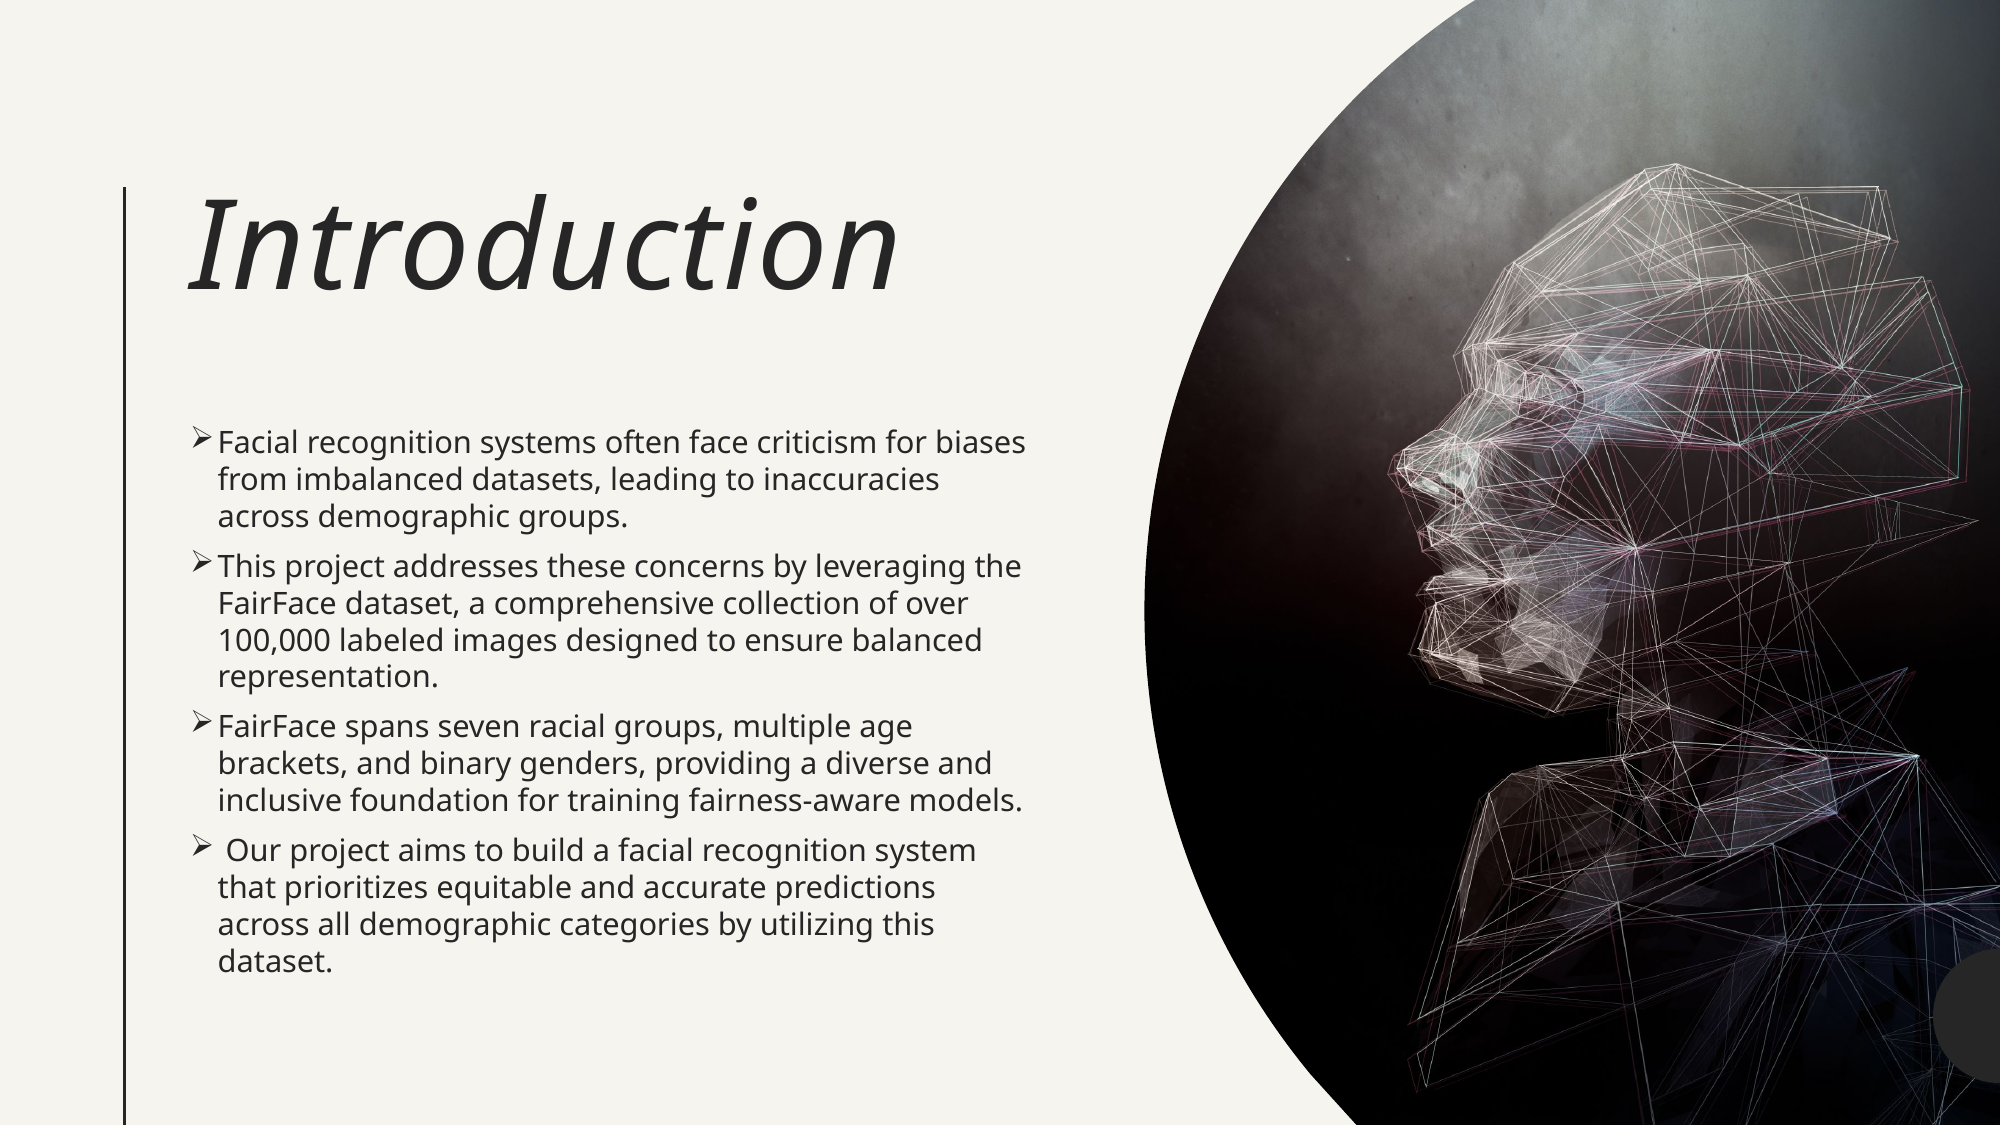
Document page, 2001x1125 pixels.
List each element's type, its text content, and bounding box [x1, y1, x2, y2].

title Introduction [175, 174, 1047, 415]
picture [1144, 0, 2000, 1125]
text_box [0, 0, 1144, 1125]
list Facial recognition systems often face criticism for biases from imbalanced datasets, leading to inaccuracies across demographic groups. This project addresses these concerns by leveraging the FairFace dataset, a comprehensive collection of over 100,000 labeled images designed to ensure balanced representation. FairFace spans seven racial groups, multiple age brackets, and binary genders, providing a diverse and inclusive foundation for training fairness-aware models. Our project aims to build a facial recognition system that prioritizes equitable and accurate predictions across all demographic categories by utilizing this dataset. [175, 415, 1047, 1019]
